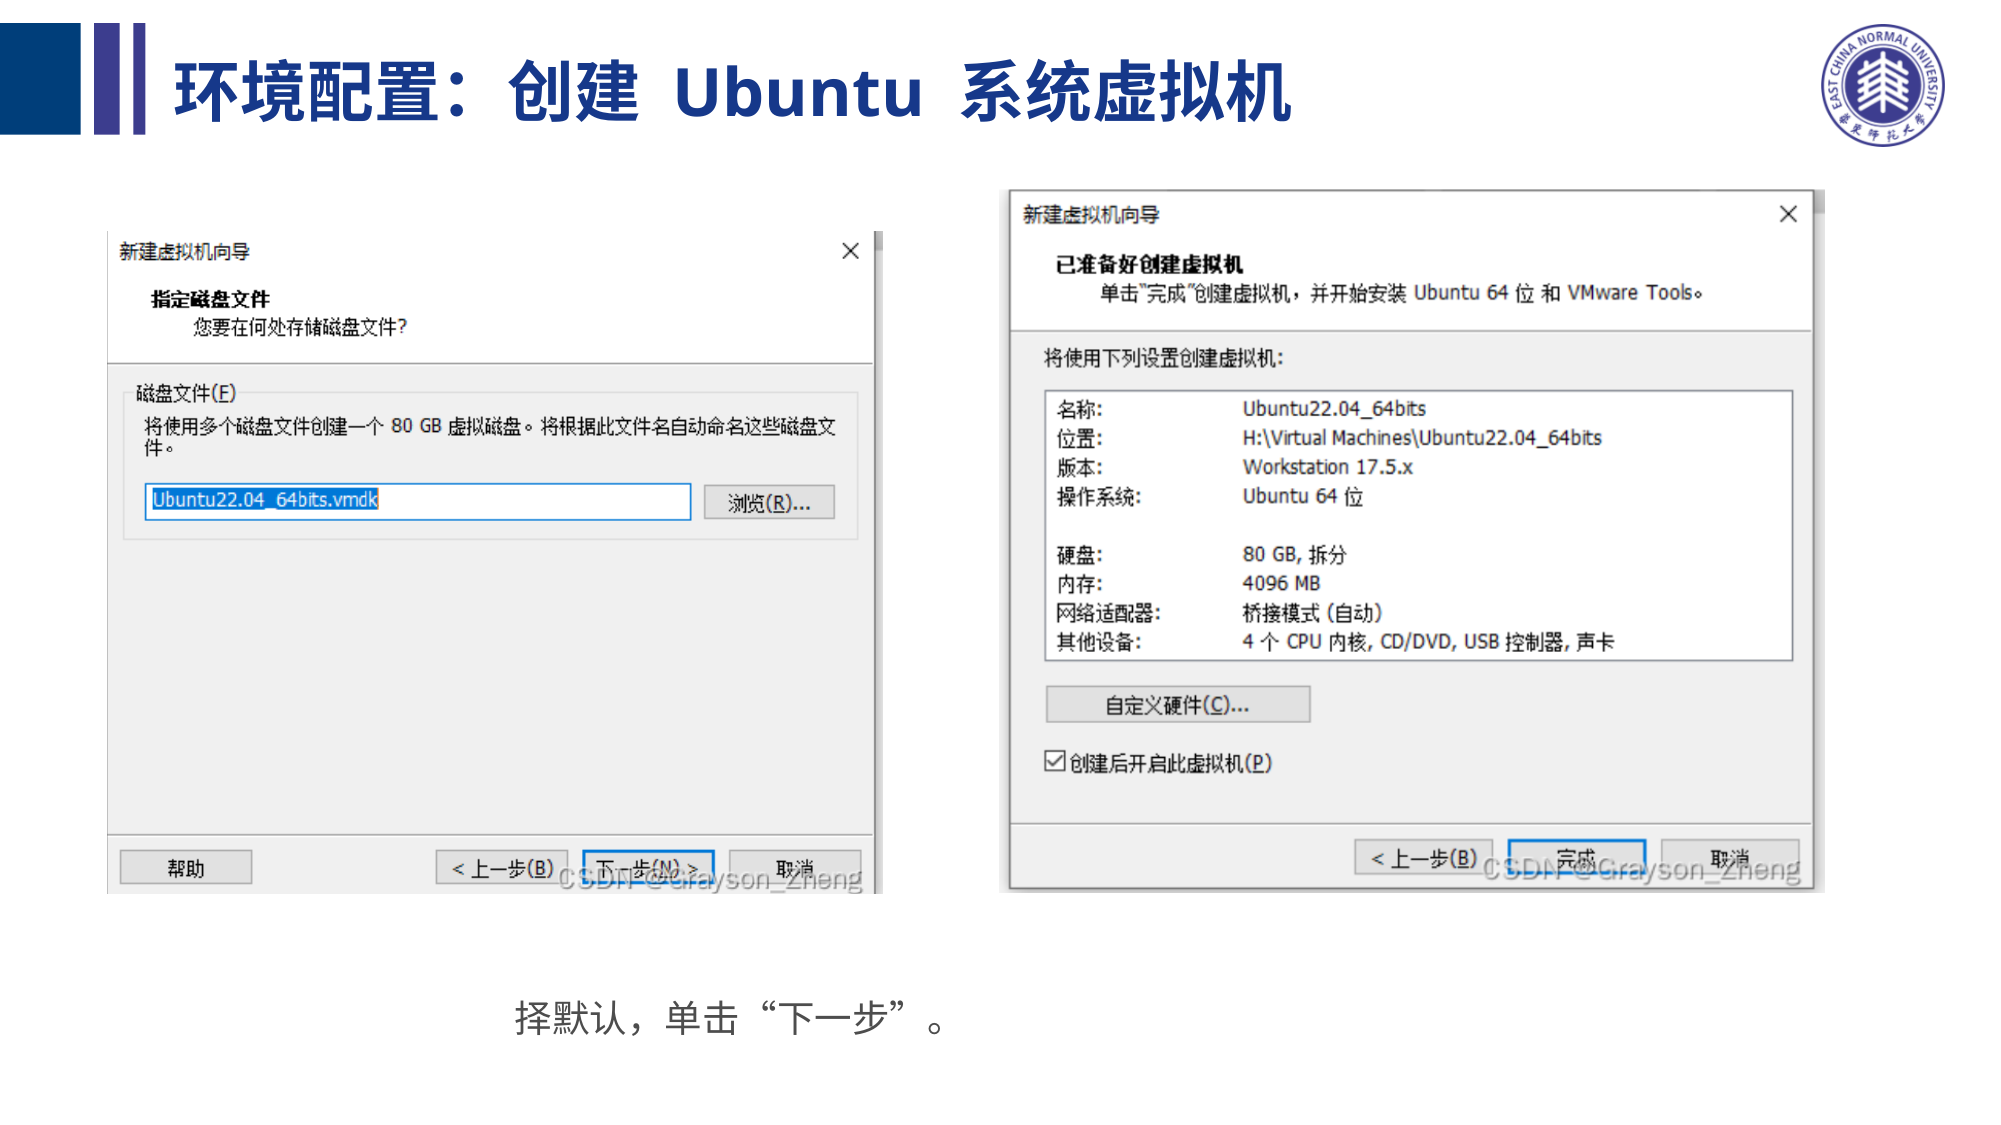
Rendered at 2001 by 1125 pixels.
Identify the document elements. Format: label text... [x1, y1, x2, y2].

picture [999, 176, 1825, 894]
picture [107, 231, 883, 894]
title 环境配置：创建 Ubuntu 系统虚拟机 [158, 24, 1536, 138]
text_box 择默认，单击“下一步”。 [500, 987, 1500, 1048]
picture [1821, 24, 1945, 147]
